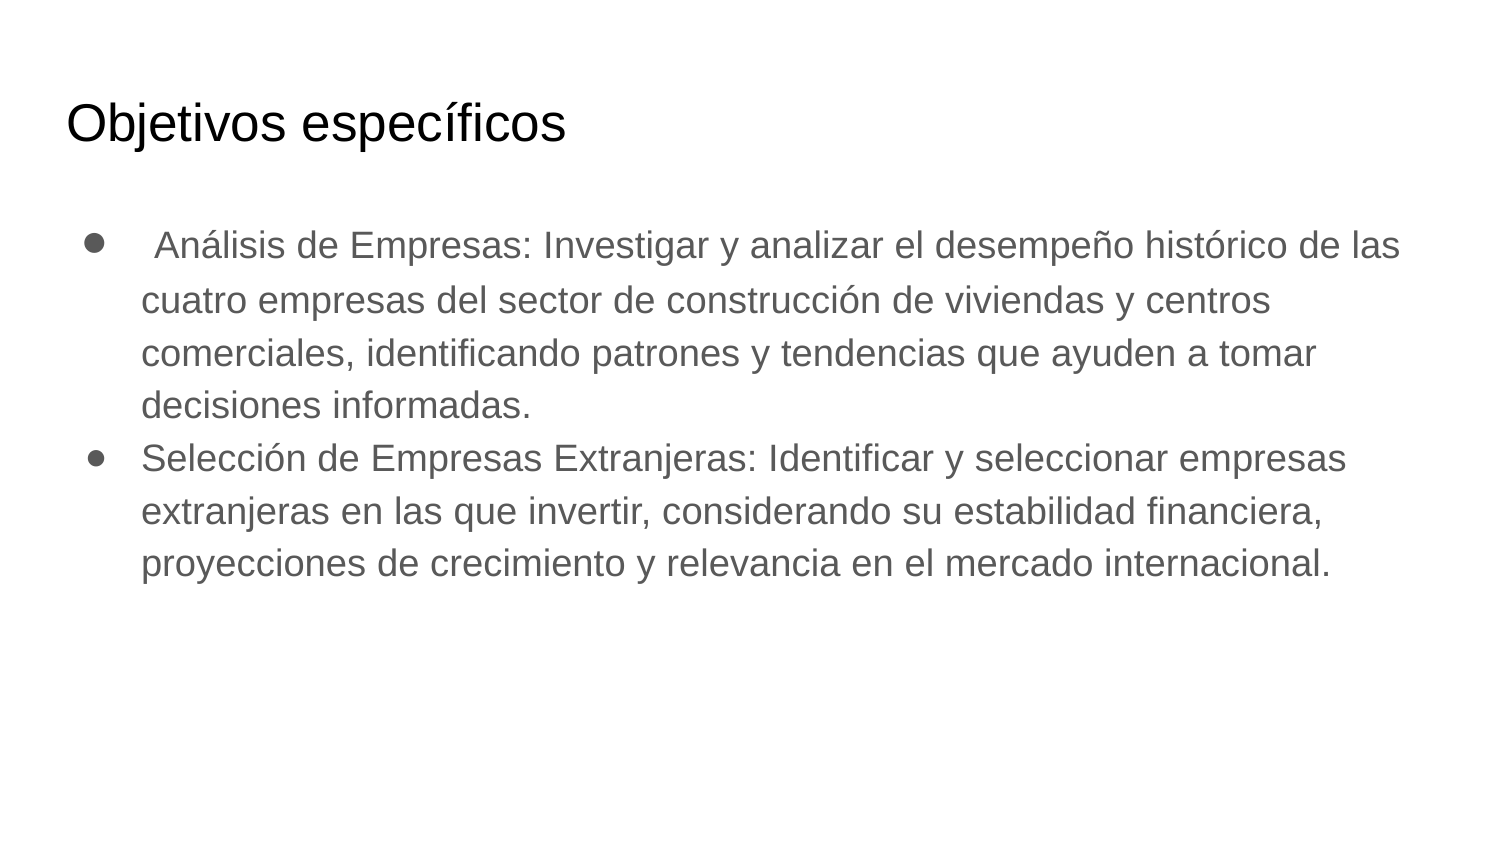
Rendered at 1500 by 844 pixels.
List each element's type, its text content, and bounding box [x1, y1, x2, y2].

title Objetivos específicos [51, 72, 1449, 167]
list Análisis de Empresas: Investigar y analizar el desempeño histórico de las cuatro empresas del sector de construcción de viviendas y centros comerciales, identificando patrones y tendencias que ayuden a tomar decisiones informadas. Selección de Empresas Extranjeras: Identificar y seleccionar empresas extranjeras en las que invertir, considerando su estabilidad financiera, proyecciones de crecimiento y relevancia en el mercado internacional. [51, 189, 1449, 831]
